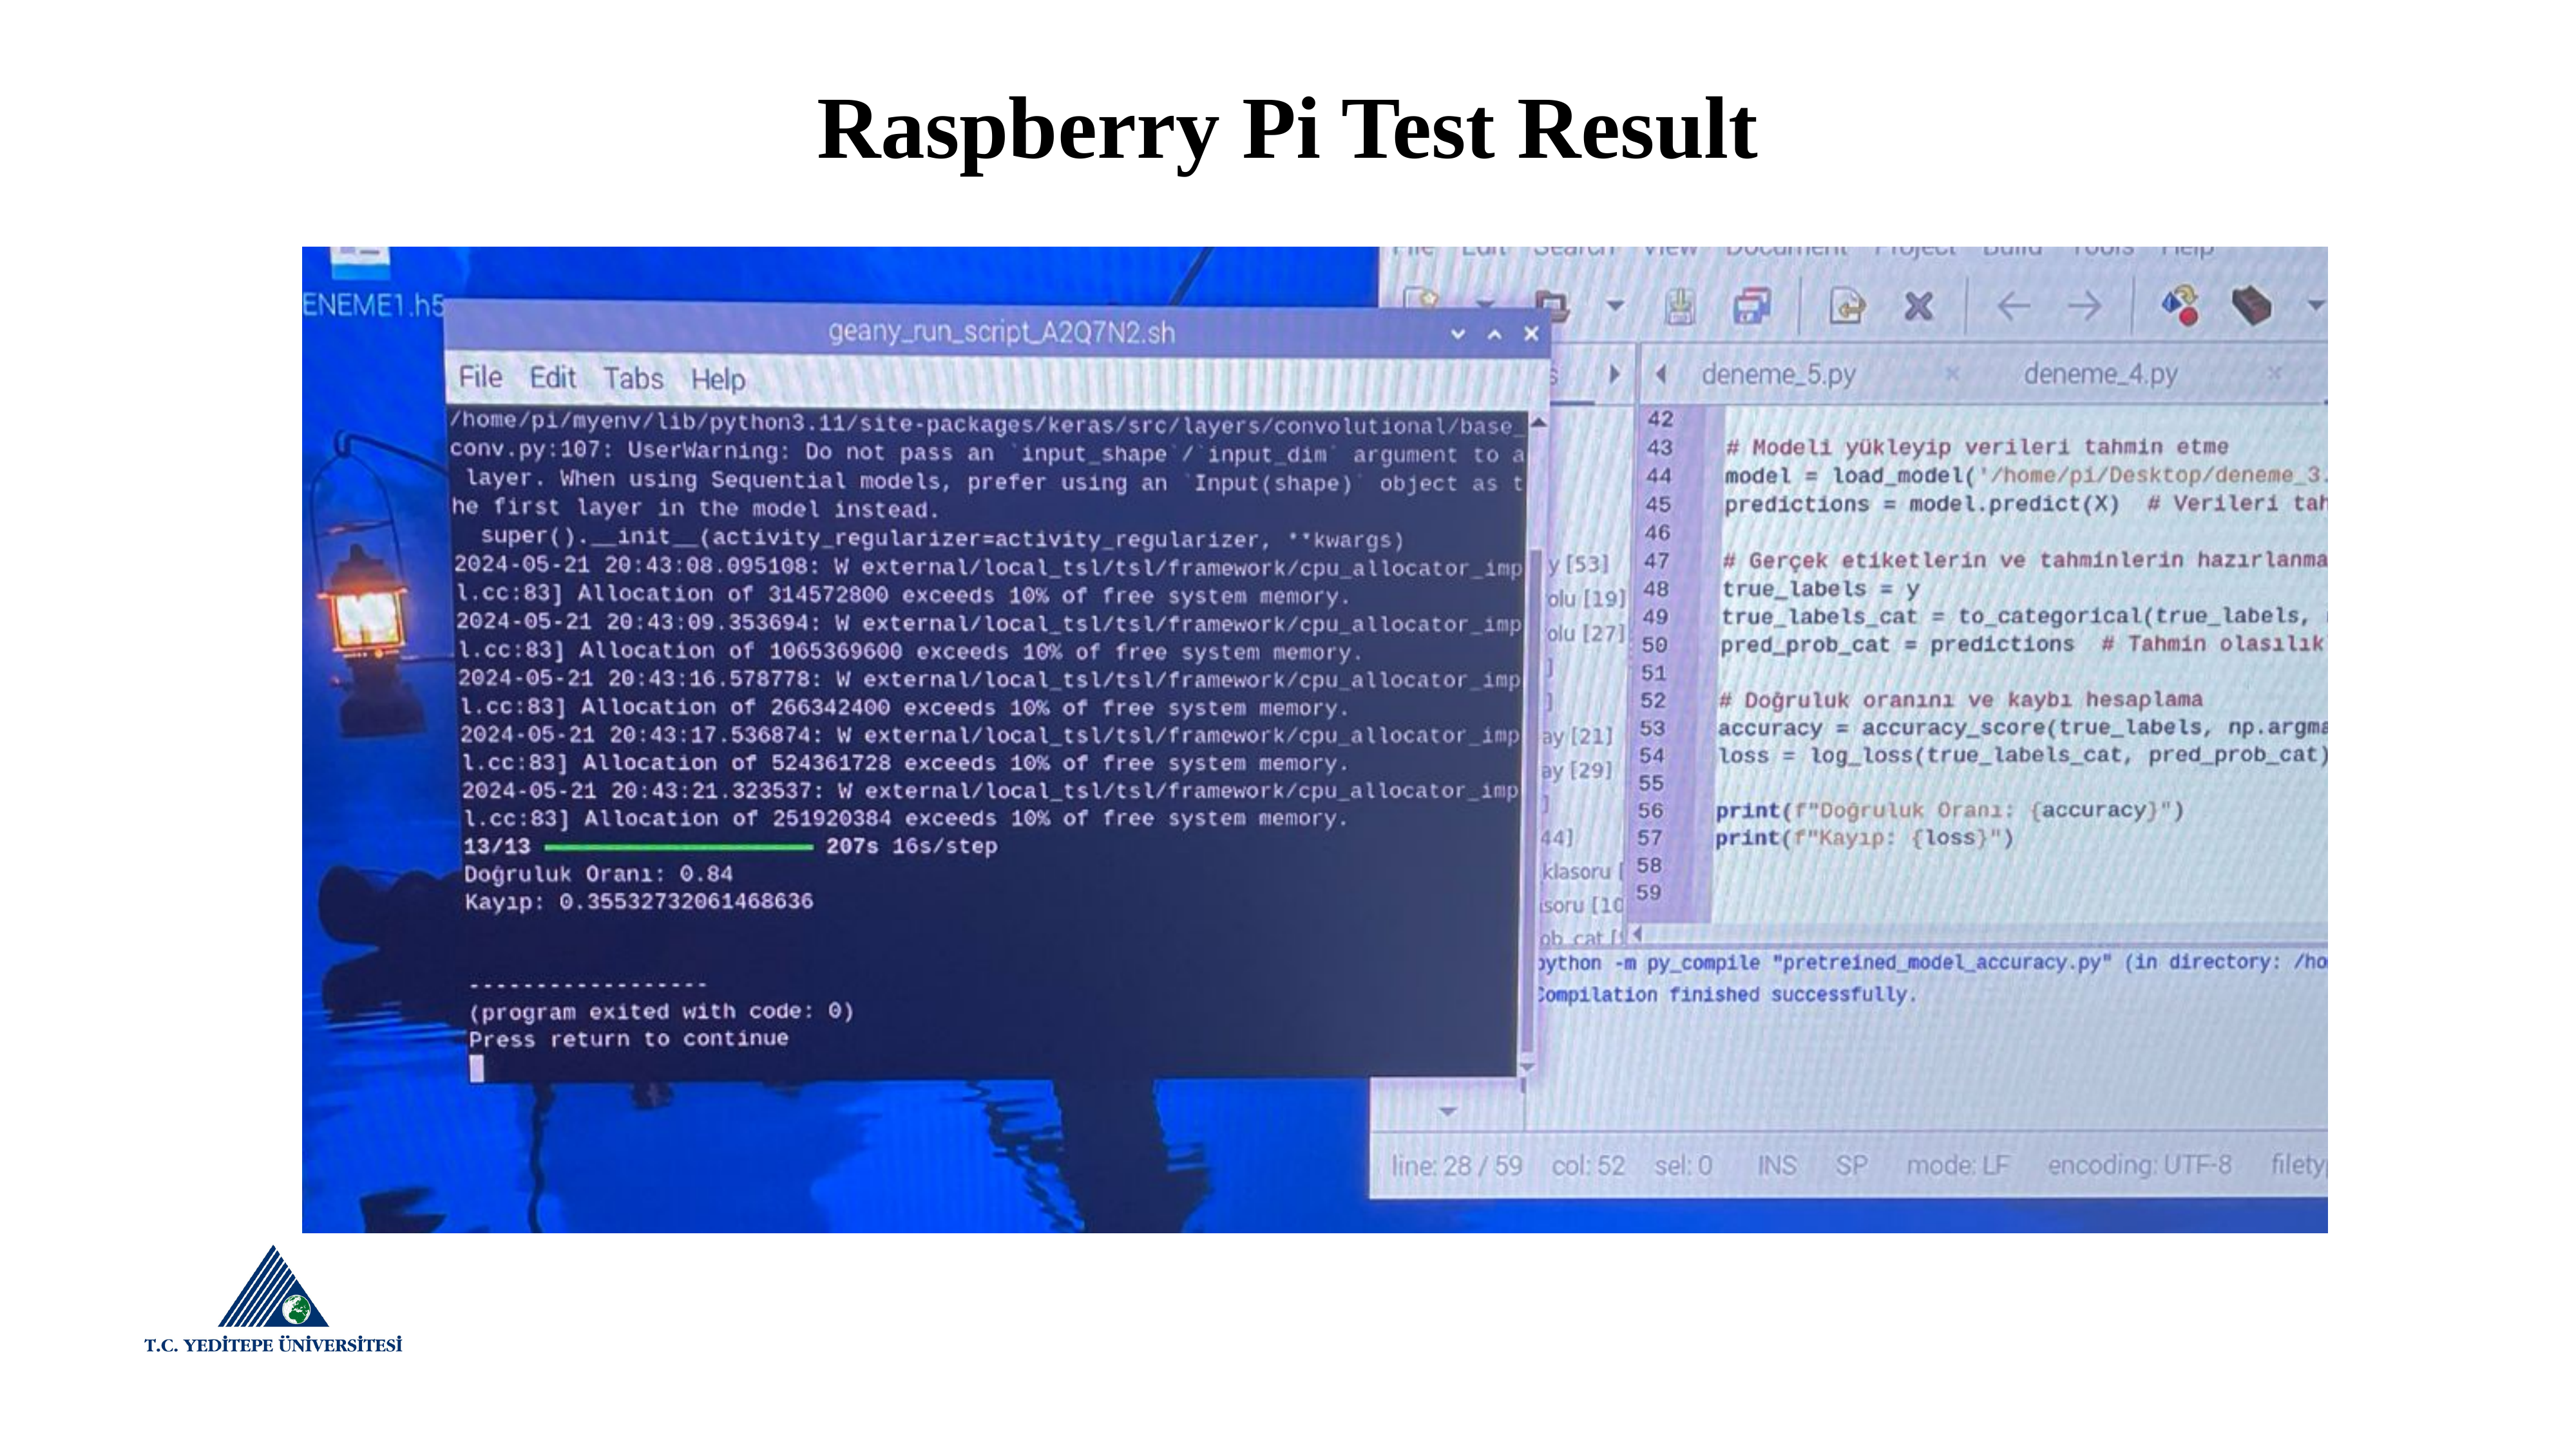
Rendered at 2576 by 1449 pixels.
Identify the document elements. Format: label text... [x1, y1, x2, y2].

text_box Raspberry Pi Test Result [526, 42, 2050, 216]
picture [135, 247, 2329, 1396]
